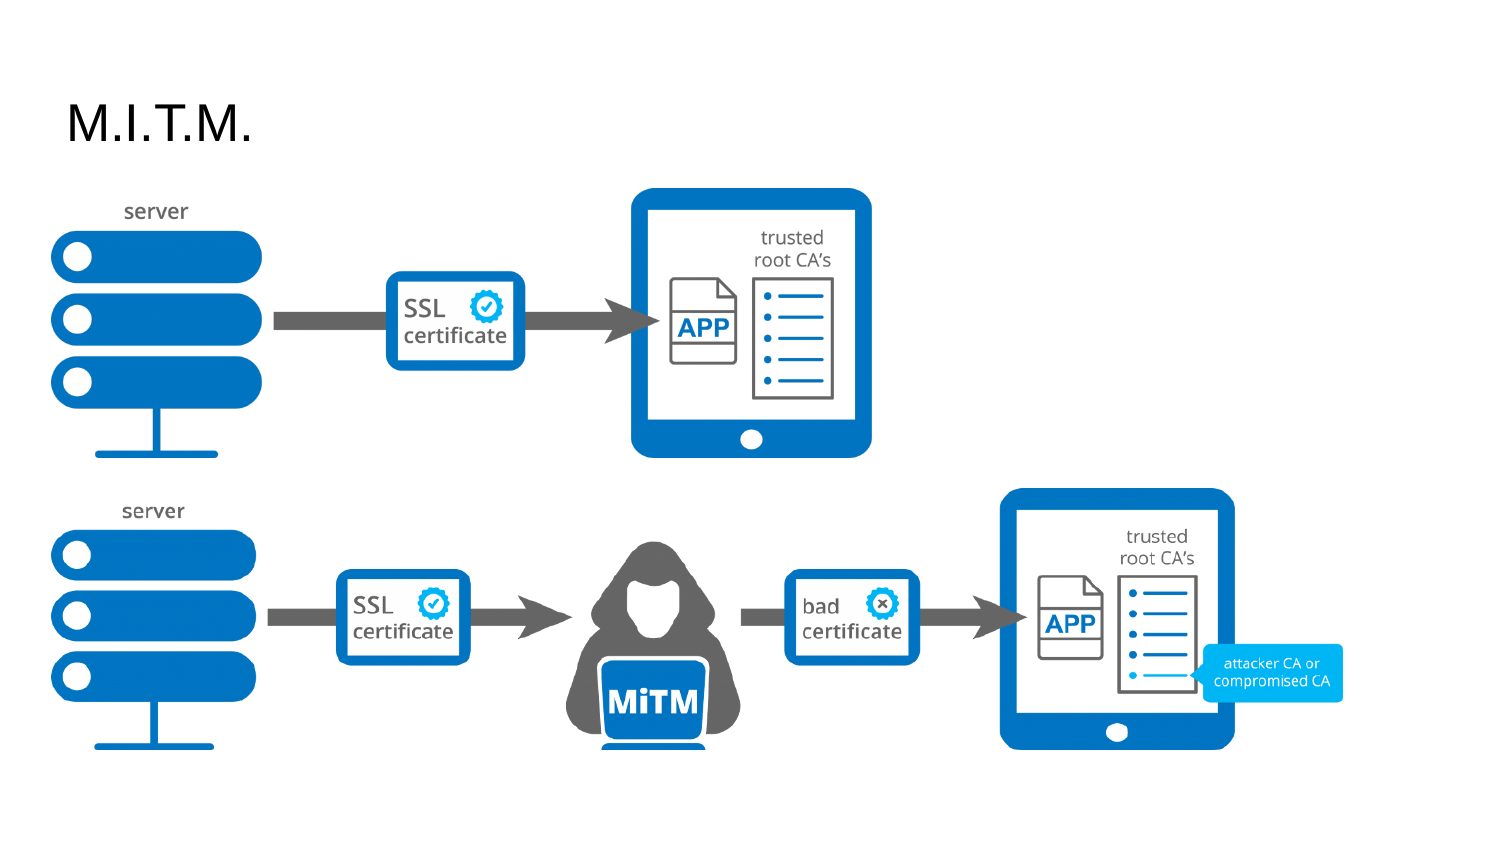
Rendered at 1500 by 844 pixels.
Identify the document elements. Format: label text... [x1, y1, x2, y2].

picture [50, 188, 872, 458]
title M.I.T.M. [51, 72, 1449, 167]
picture [50, 488, 1343, 750]
